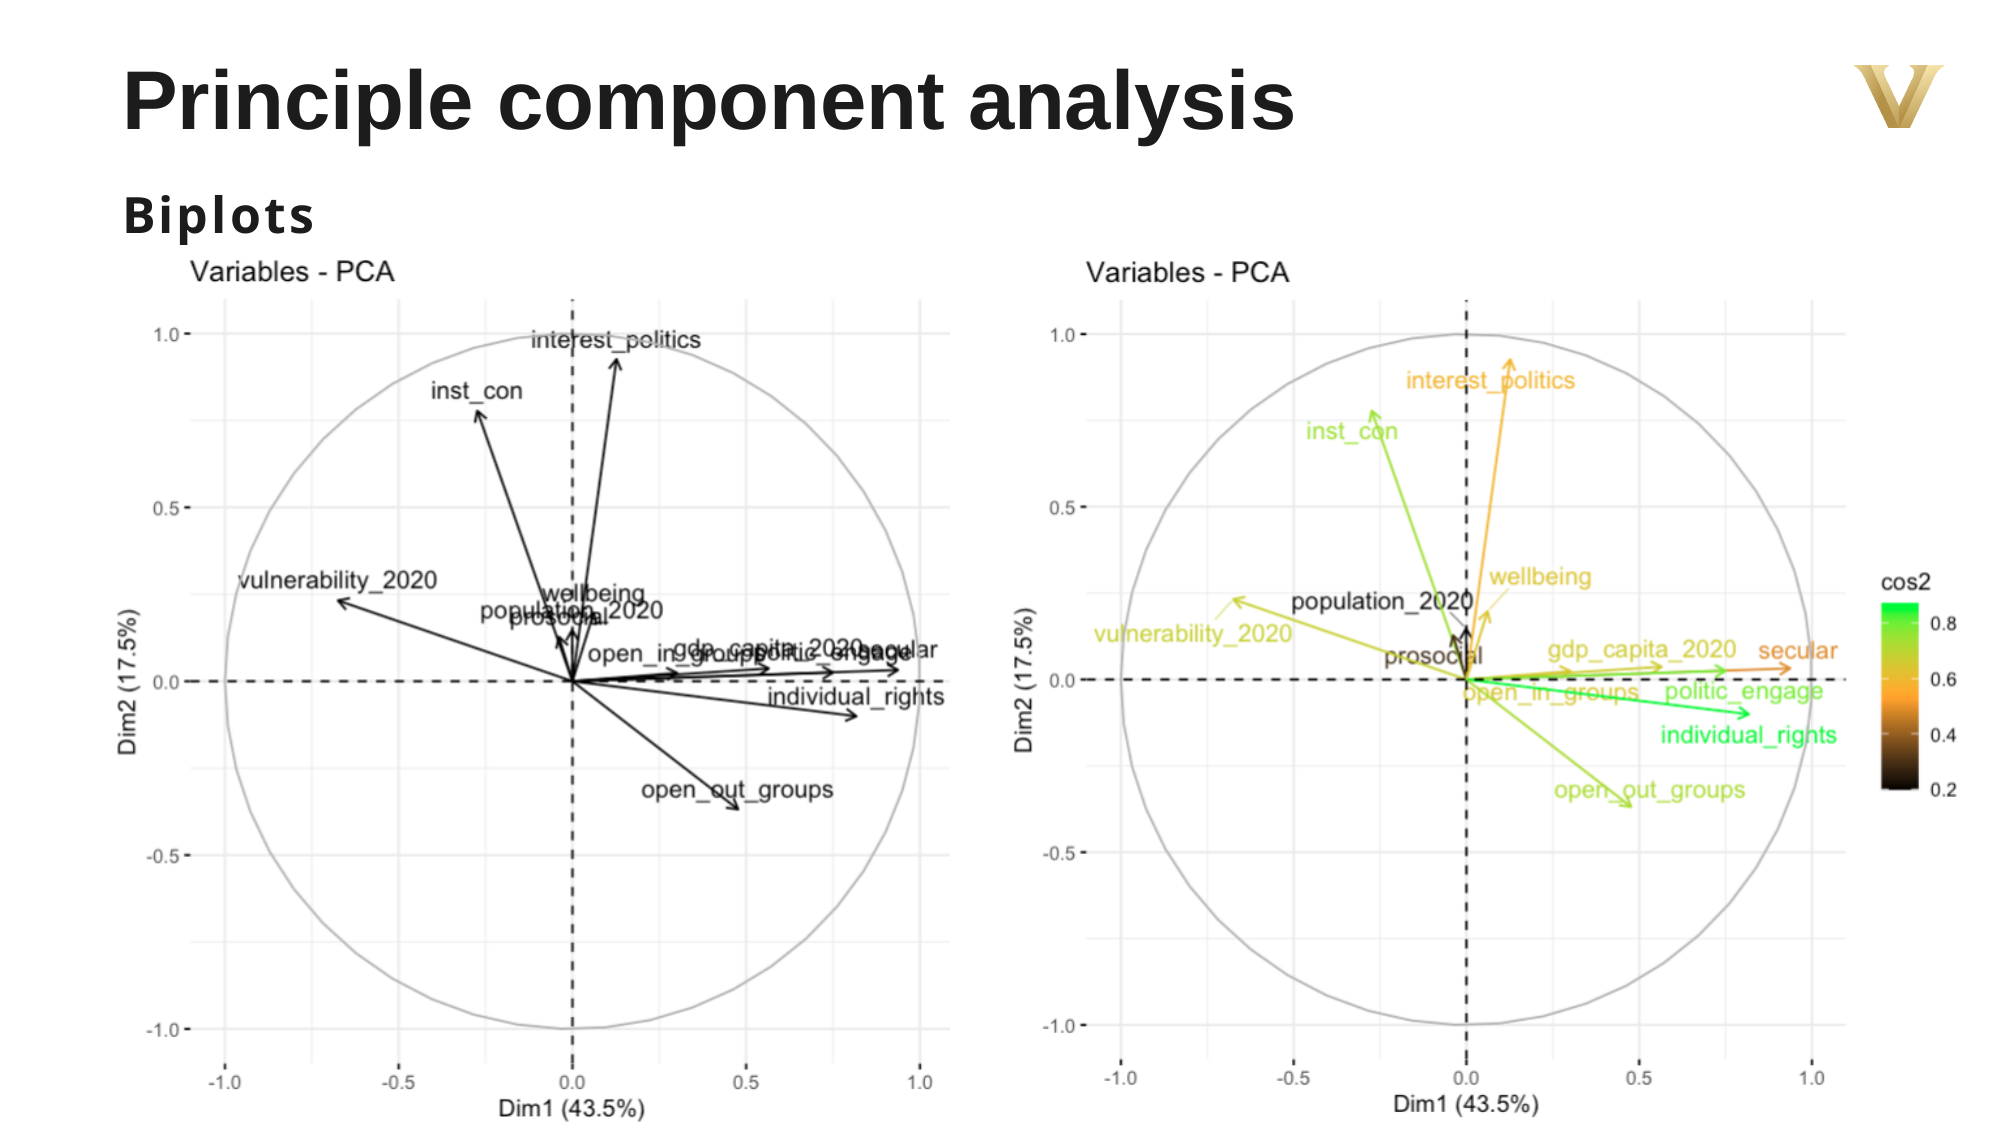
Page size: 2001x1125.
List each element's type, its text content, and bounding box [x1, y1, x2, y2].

picture [1938, 65, 1944, 128]
title Principle component analysis [107, 47, 1938, 158]
picture [999, 251, 1967, 1125]
text_box Biplots [107, 176, 379, 250]
picture [107, 250, 950, 1125]
